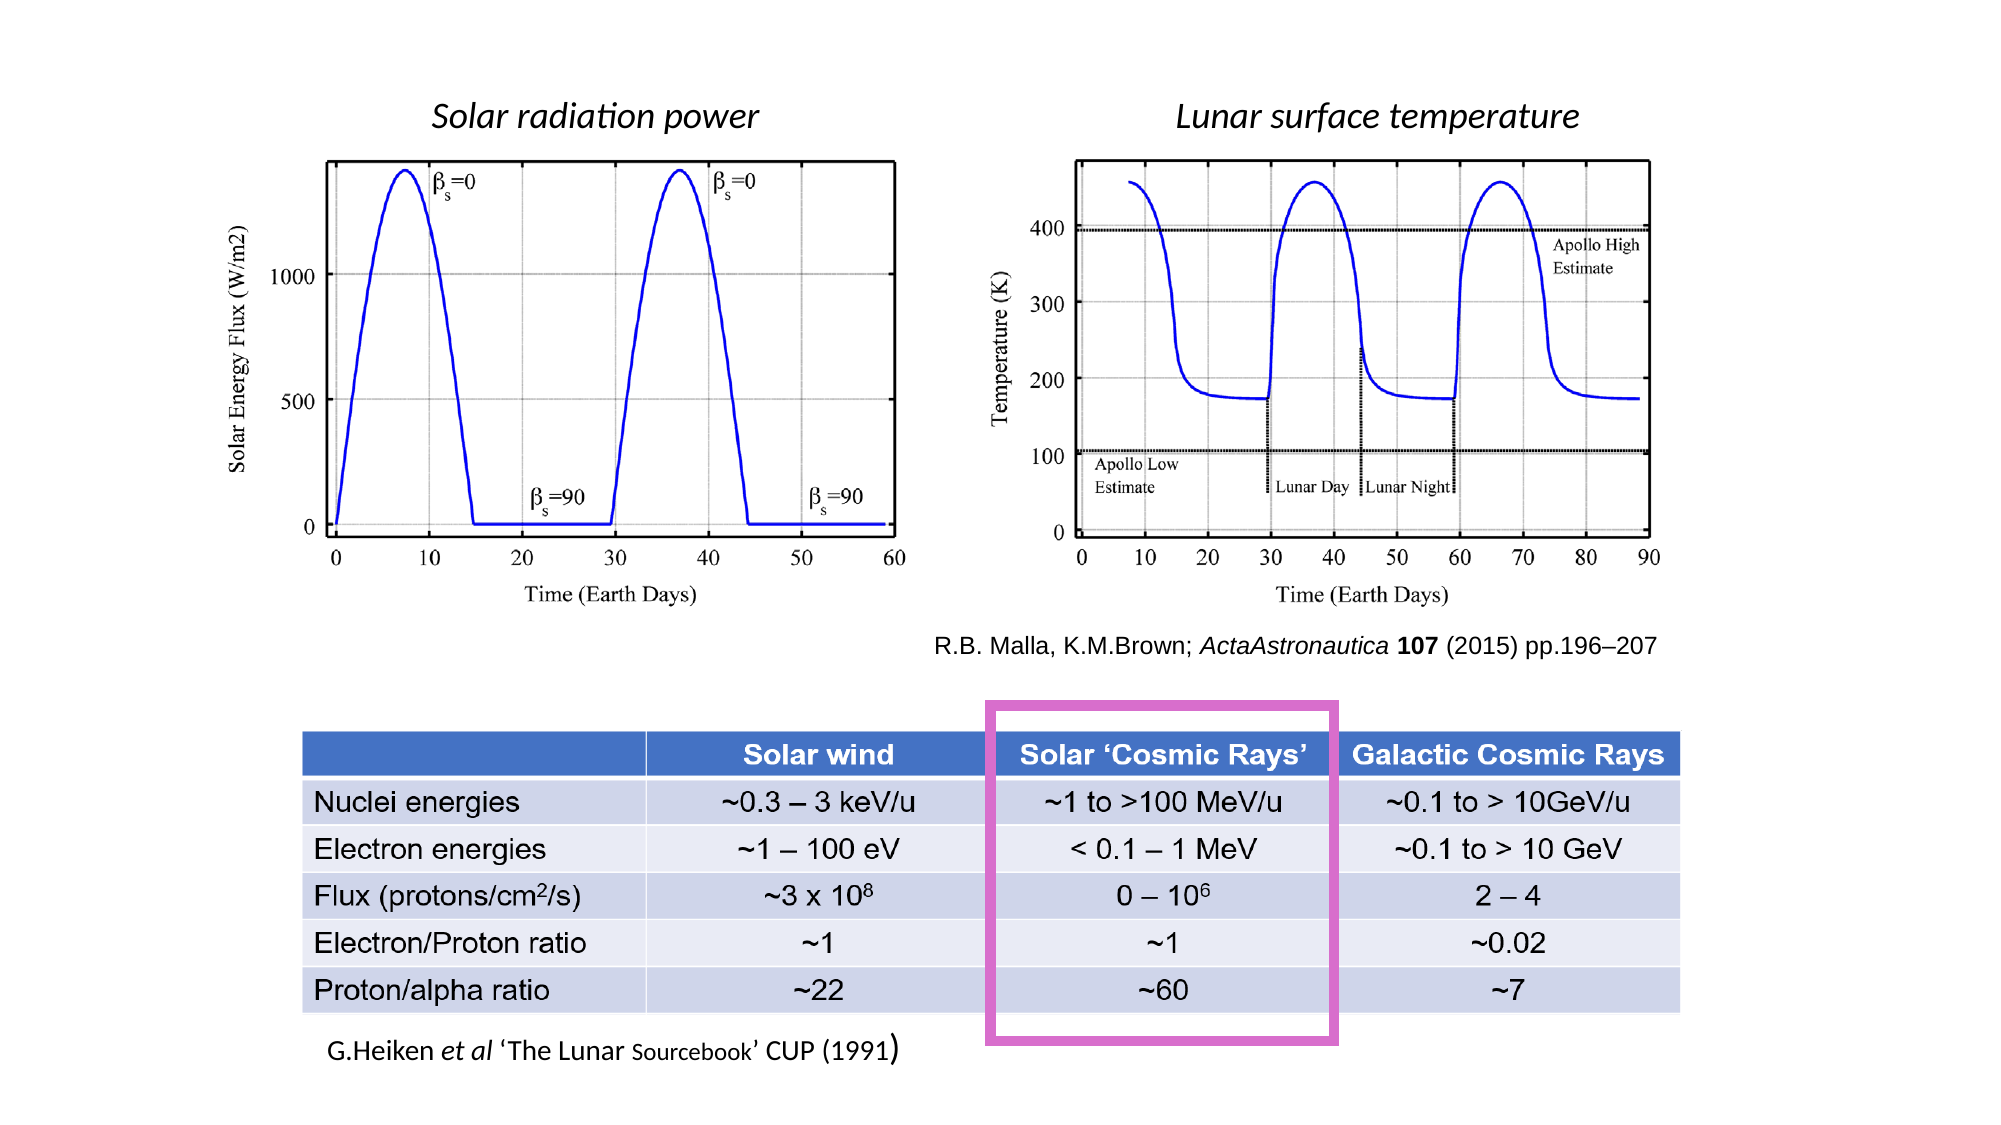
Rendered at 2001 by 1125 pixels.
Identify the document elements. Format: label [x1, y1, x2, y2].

text_box [299, 727, 1685, 1077]
text_box [226, 83, 1920, 668]
text_box [989, 704, 1335, 727]
